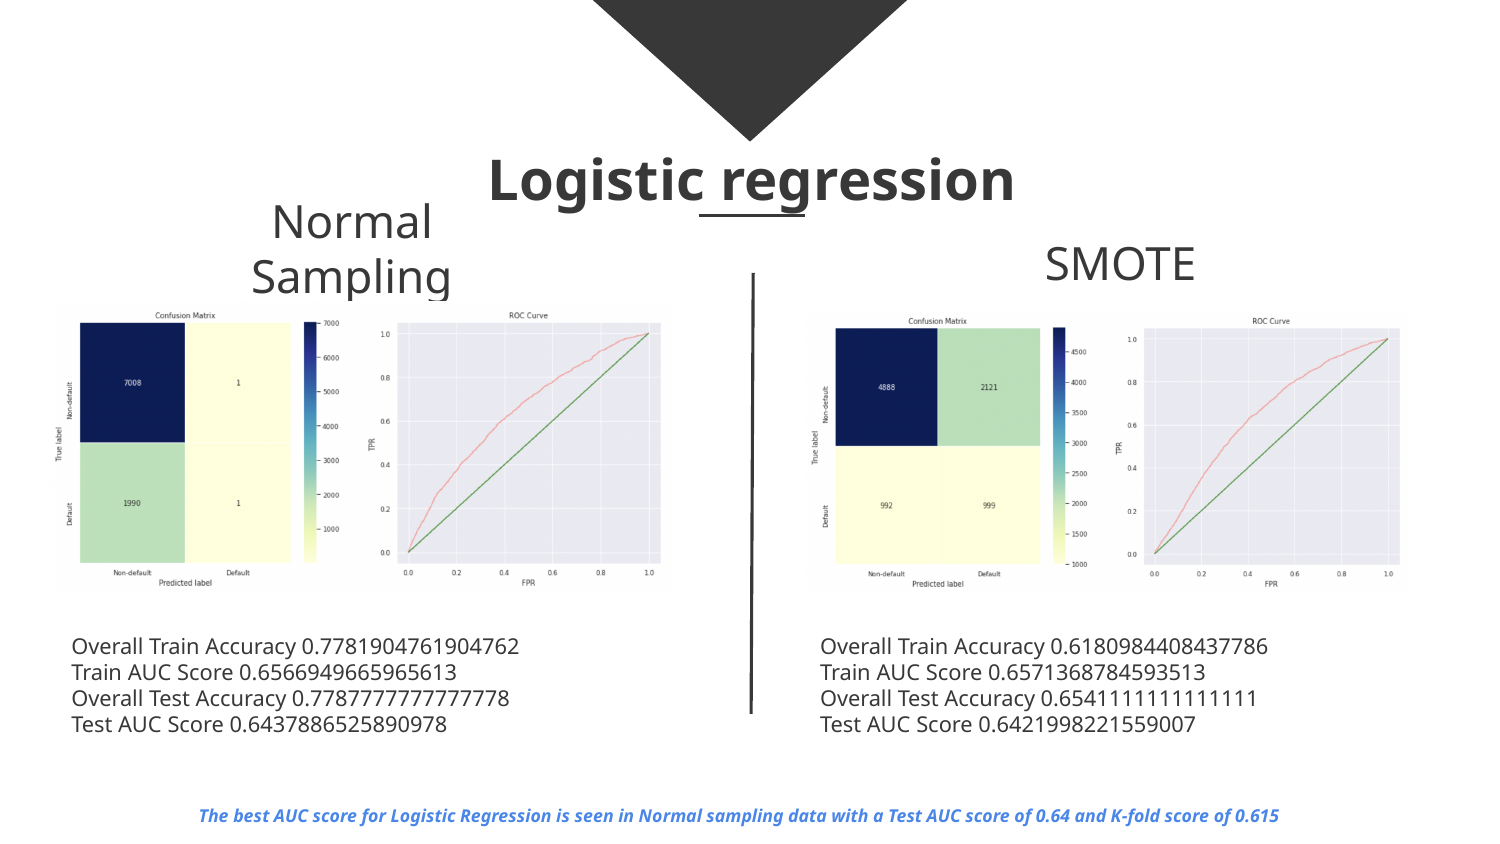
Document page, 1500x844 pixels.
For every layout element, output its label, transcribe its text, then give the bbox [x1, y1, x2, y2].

subtitle Overall Train Accuracy 0.7781904761904762 Train AUC Score 0.6566949665965613 Overall Test Accuracy 0.7787777777777778 Test AUC Score 0.6437886525890978 [56, 617, 566, 780]
picture [802, 312, 1409, 593]
title SMOTE [925, 237, 1316, 288]
title Logistic regression [359, 152, 1146, 204]
picture [49, 301, 672, 593]
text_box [750, 272, 754, 715]
title Normal Sampling [156, 222, 548, 274]
subtitle Overall Train Accuracy 0.6180984408437786 Train AUC Score 0.6571368784593513 Overall Test Accuracy 0.6541111111111111 Test AUC Score 0.6421998221559007 [805, 617, 1314, 780]
text_box The best AUC score for Logistic Regression is seen in Normal sampling data with a Test AUC score of 0.64 and K-fold score of 0.615 [183, 780, 1496, 841]
